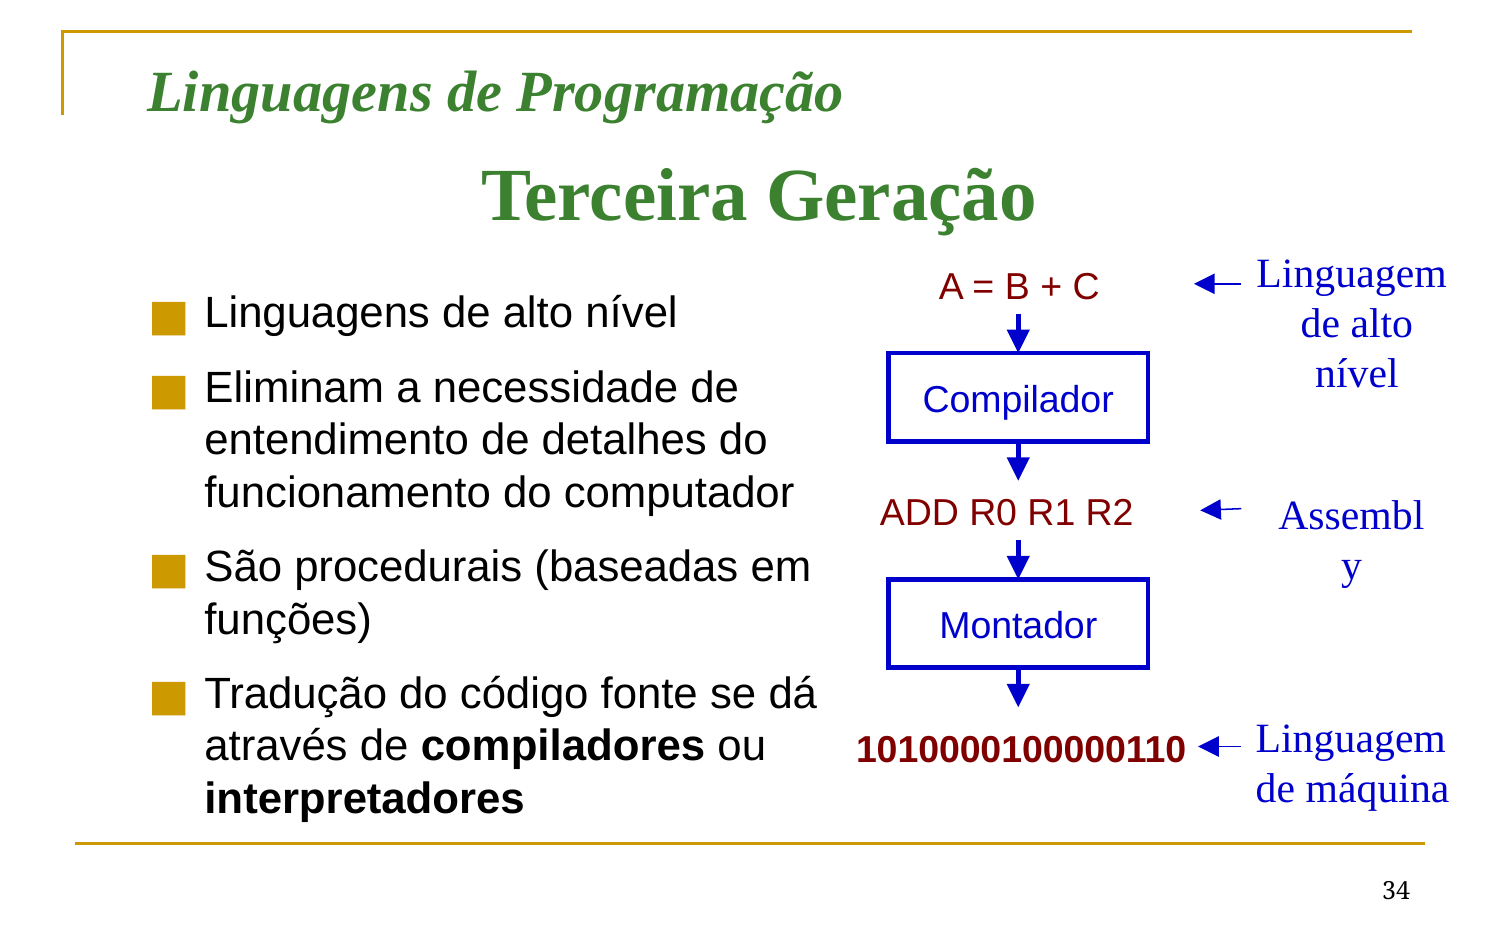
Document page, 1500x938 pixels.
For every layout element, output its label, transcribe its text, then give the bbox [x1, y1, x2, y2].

text_box Linguagens de Programação [132, 45, 1395, 117]
text_box Linguagem de alto nível [1239, 237, 1475, 334]
text_box 1010000100000110 [841, 716, 1205, 768]
text_box Linguagem de máquina [1240, 703, 1477, 800]
text_box ‹#› [1074, 853, 1425, 916]
text_box Linguagens de alto nível Eliminam a necessidade de entendimento de detalhes do funcionamento do computador São procedurais (baseadas em funções) Tradução do código fonte se dá através de compiladores ou interpretadores [133, 276, 871, 886]
text_box Terceira Geração [128, 137, 1391, 226]
text_box ADD R0 R1 R2 [864, 480, 1160, 531]
text_box Compilador [888, 352, 1149, 442]
text_box Assembly [1253, 480, 1450, 535]
text_box Montador [888, 579, 1149, 668]
text_box A = B + C [923, 254, 1117, 305]
